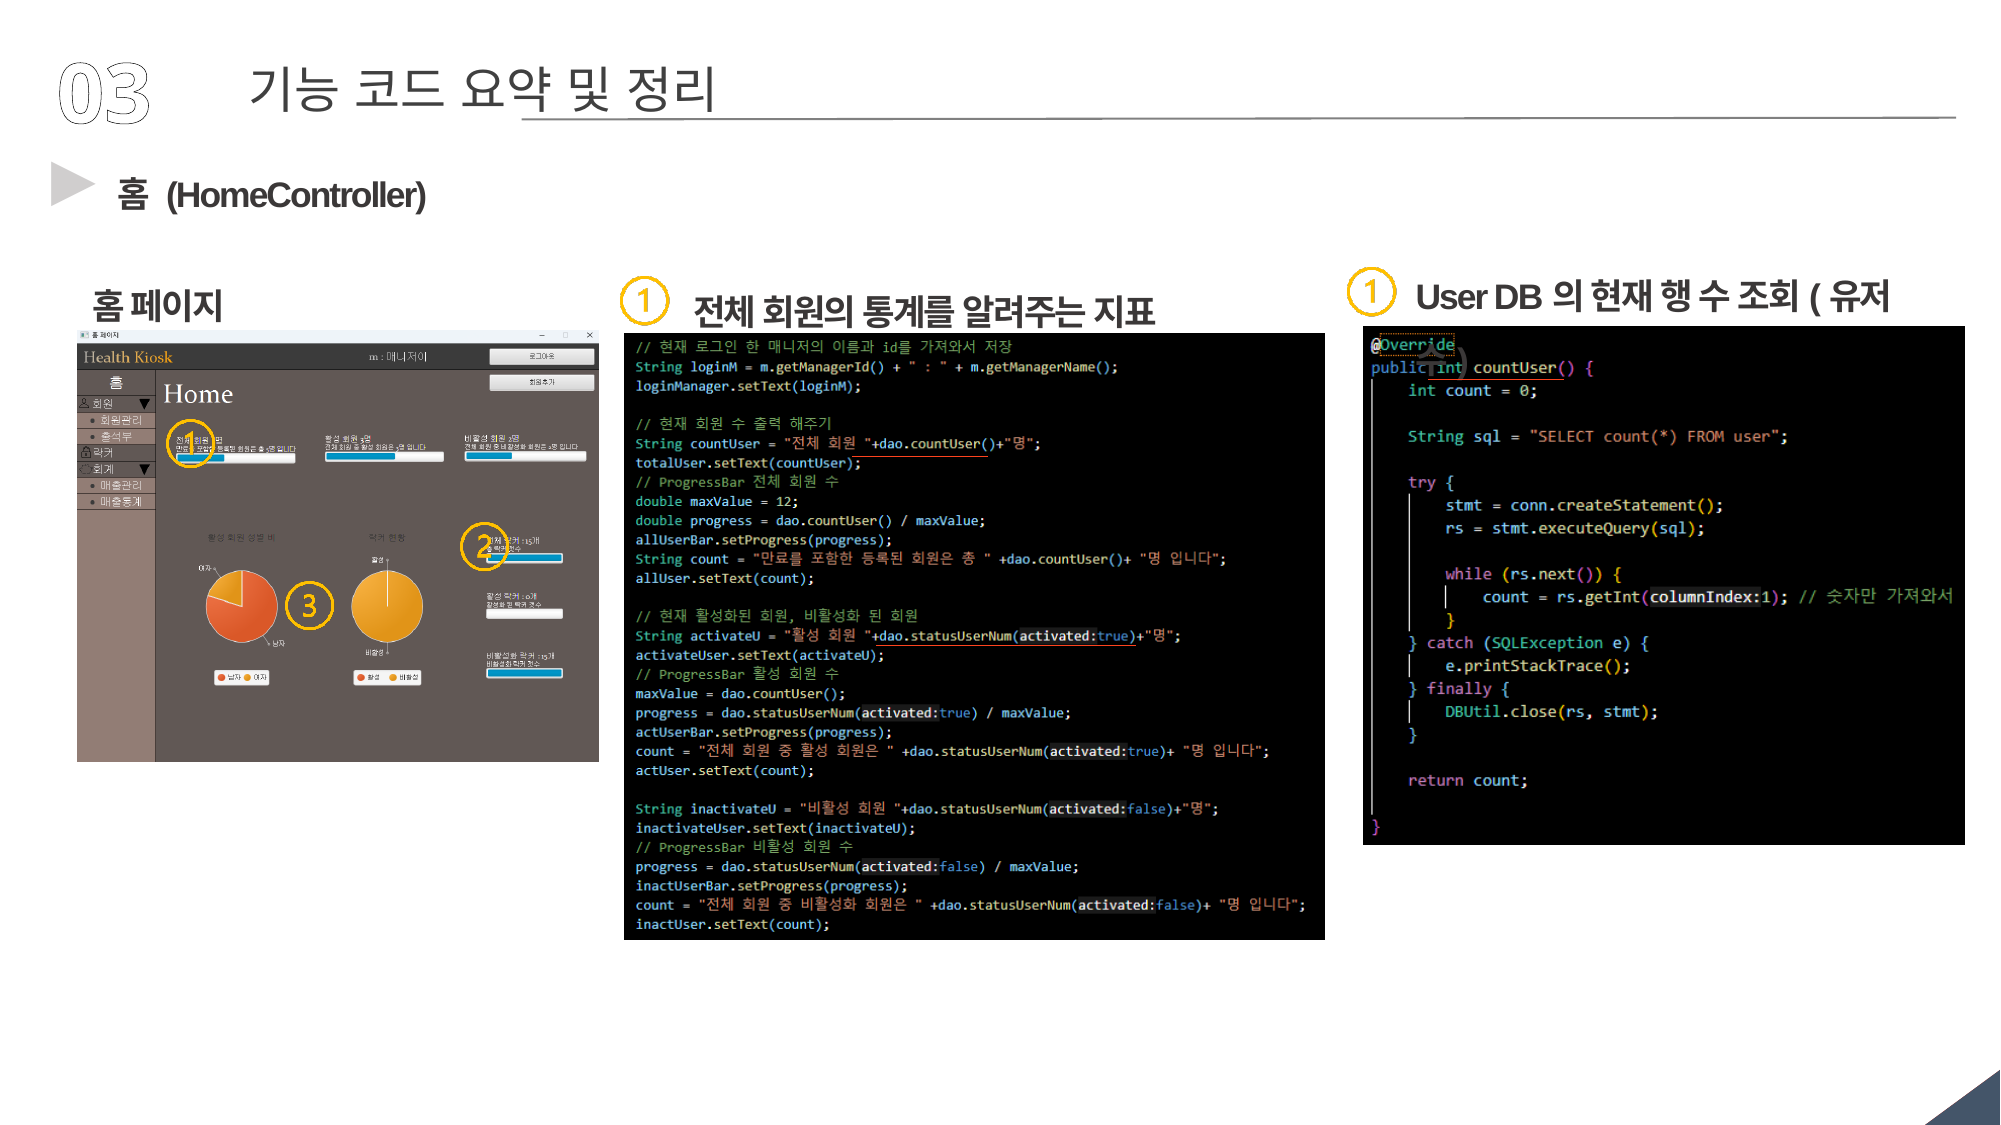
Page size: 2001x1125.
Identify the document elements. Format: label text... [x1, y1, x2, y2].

picture [77, 330, 599, 762]
text_box 홈 페이지 [77, 255, 303, 330]
text_box 기능 코드 요약 및 정리 [233, 51, 734, 127]
text_box 홈 (HomeController) [102, 143, 688, 222]
picture [1363, 326, 1965, 845]
picture [613, 270, 674, 330]
text_box 03 [41, 32, 233, 143]
text_box ▶ [36, 134, 119, 219]
text_box User DB의 현재 행 수 조회(유저 수) [1400, 245, 1962, 326]
picture [1341, 261, 1401, 321]
picture [624, 333, 1325, 940]
text_box 전체 회원의 통계를 알려주는 지표 [678, 261, 1239, 333]
